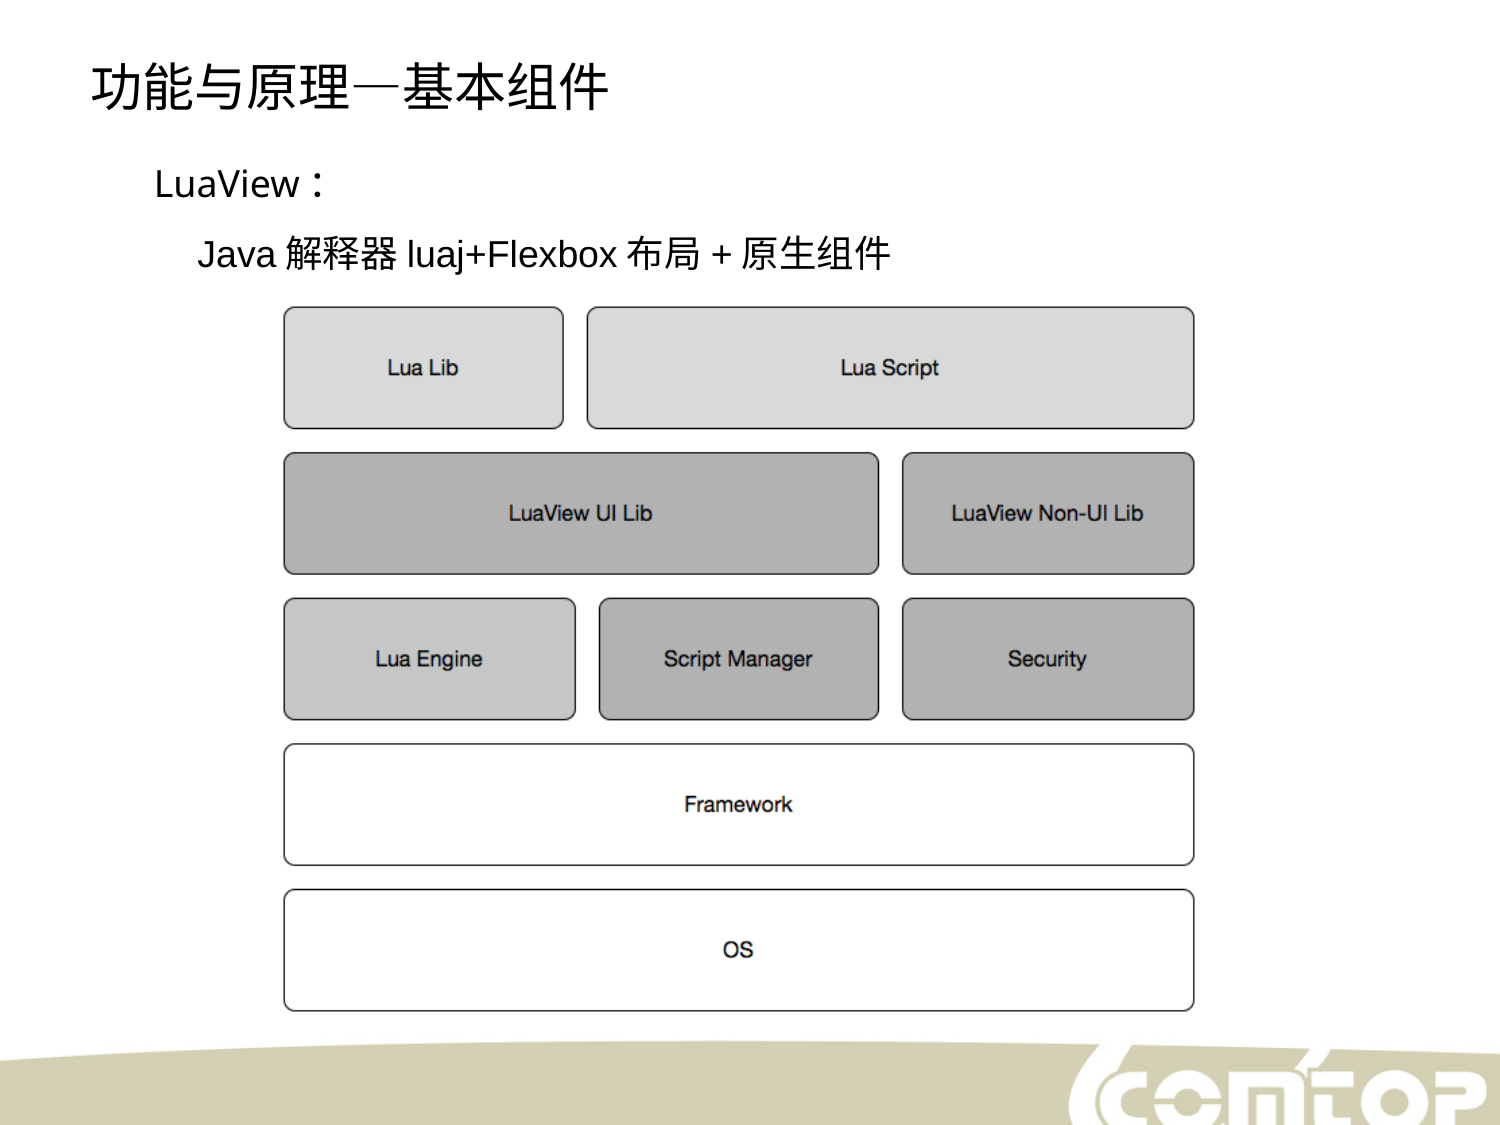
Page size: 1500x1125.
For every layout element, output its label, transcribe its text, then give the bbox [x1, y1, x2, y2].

picture [0, 0, 1500, 1125]
text_box Java解释器luaj+Flexbox布局+原生组件 [182, 222, 1395, 283]
text_box LuaView： [138, 152, 362, 213]
text_box 功能与原理—基本组件 [75, 46, 626, 125]
